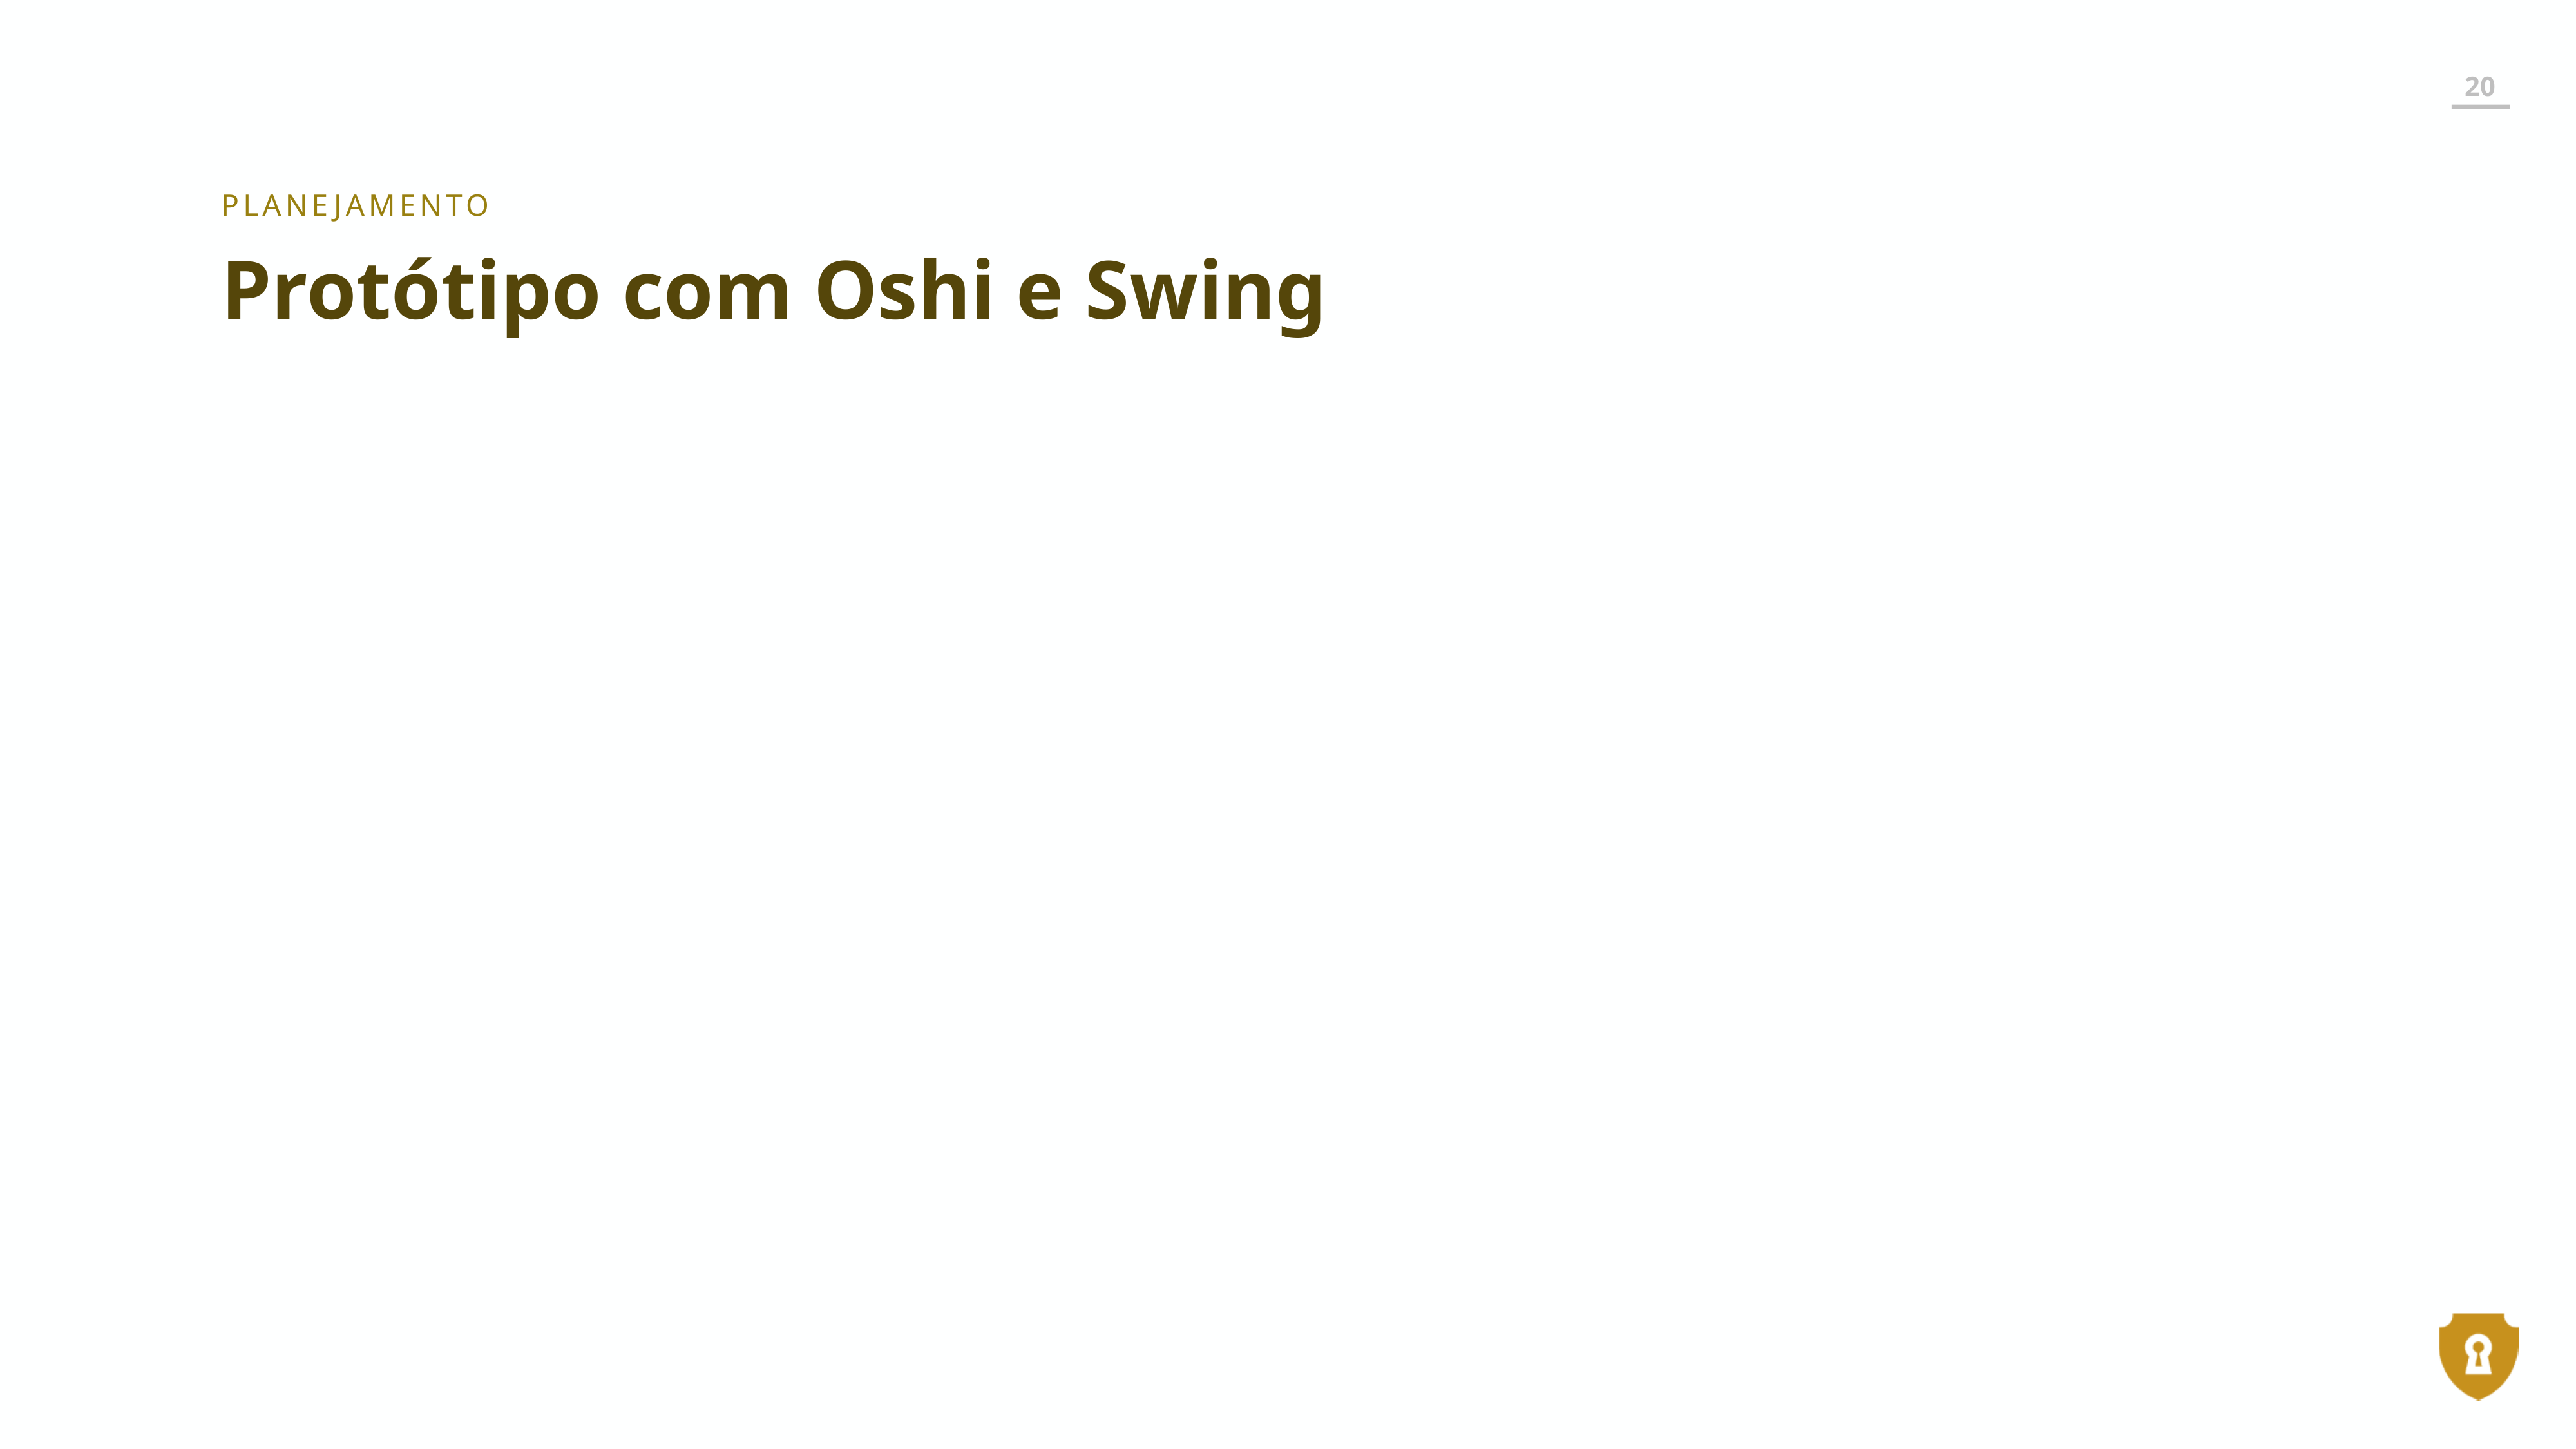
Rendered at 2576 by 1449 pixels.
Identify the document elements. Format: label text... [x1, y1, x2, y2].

text_box PLANEJAMENTO [211, 181, 507, 227]
picture [2439, 1313, 2519, 1401]
text_box Protótipo com Oshi e Swing [211, 233, 1564, 340]
